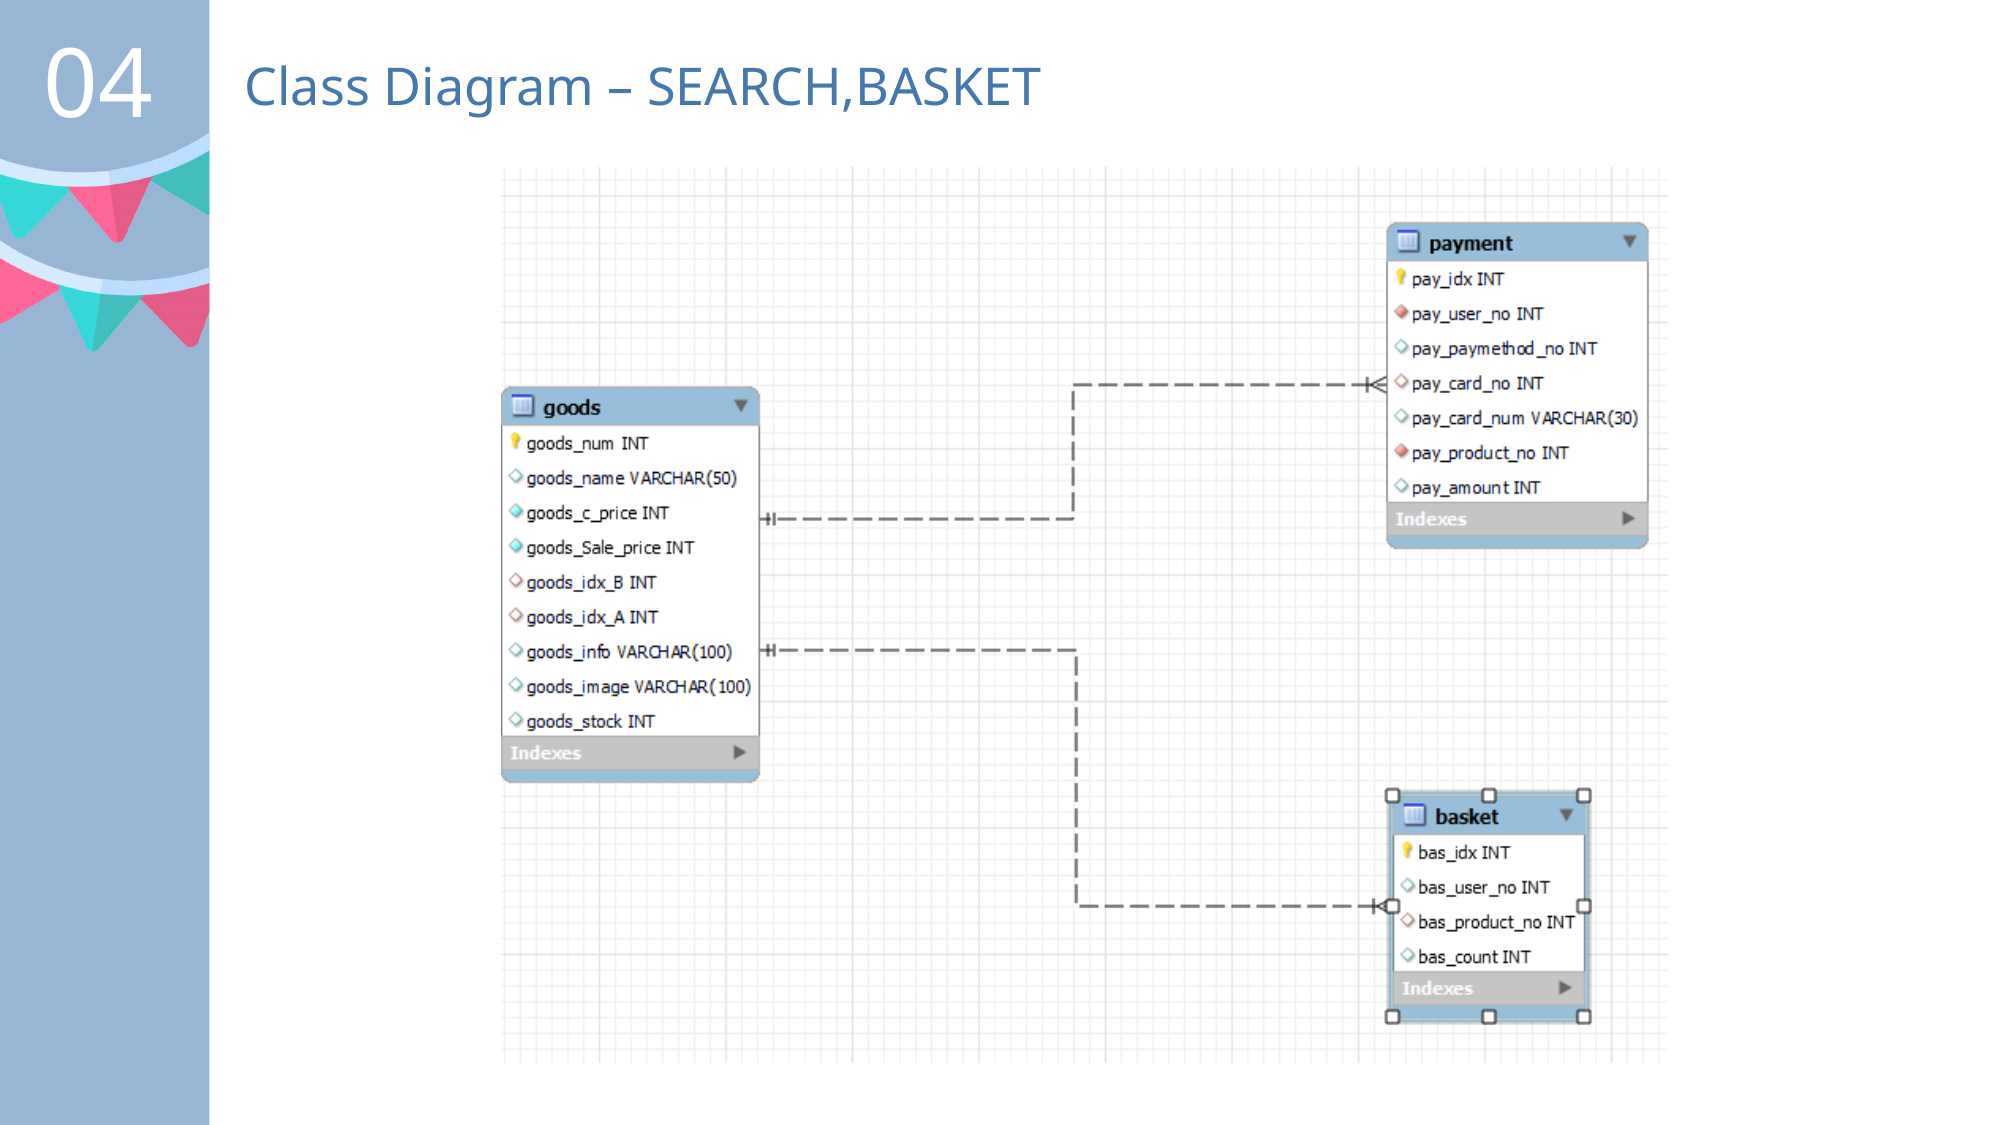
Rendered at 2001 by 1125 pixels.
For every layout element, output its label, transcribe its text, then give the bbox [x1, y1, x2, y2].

text_box Class Diagram – SEARCH,BASKET [230, 46, 1528, 124]
text_box [0, 0, 211, 129]
text_box 04 [28, 14, 277, 144]
text_box [0, 355, 211, 1125]
picture [0, 130, 210, 351]
picture [501, 167, 1668, 1064]
